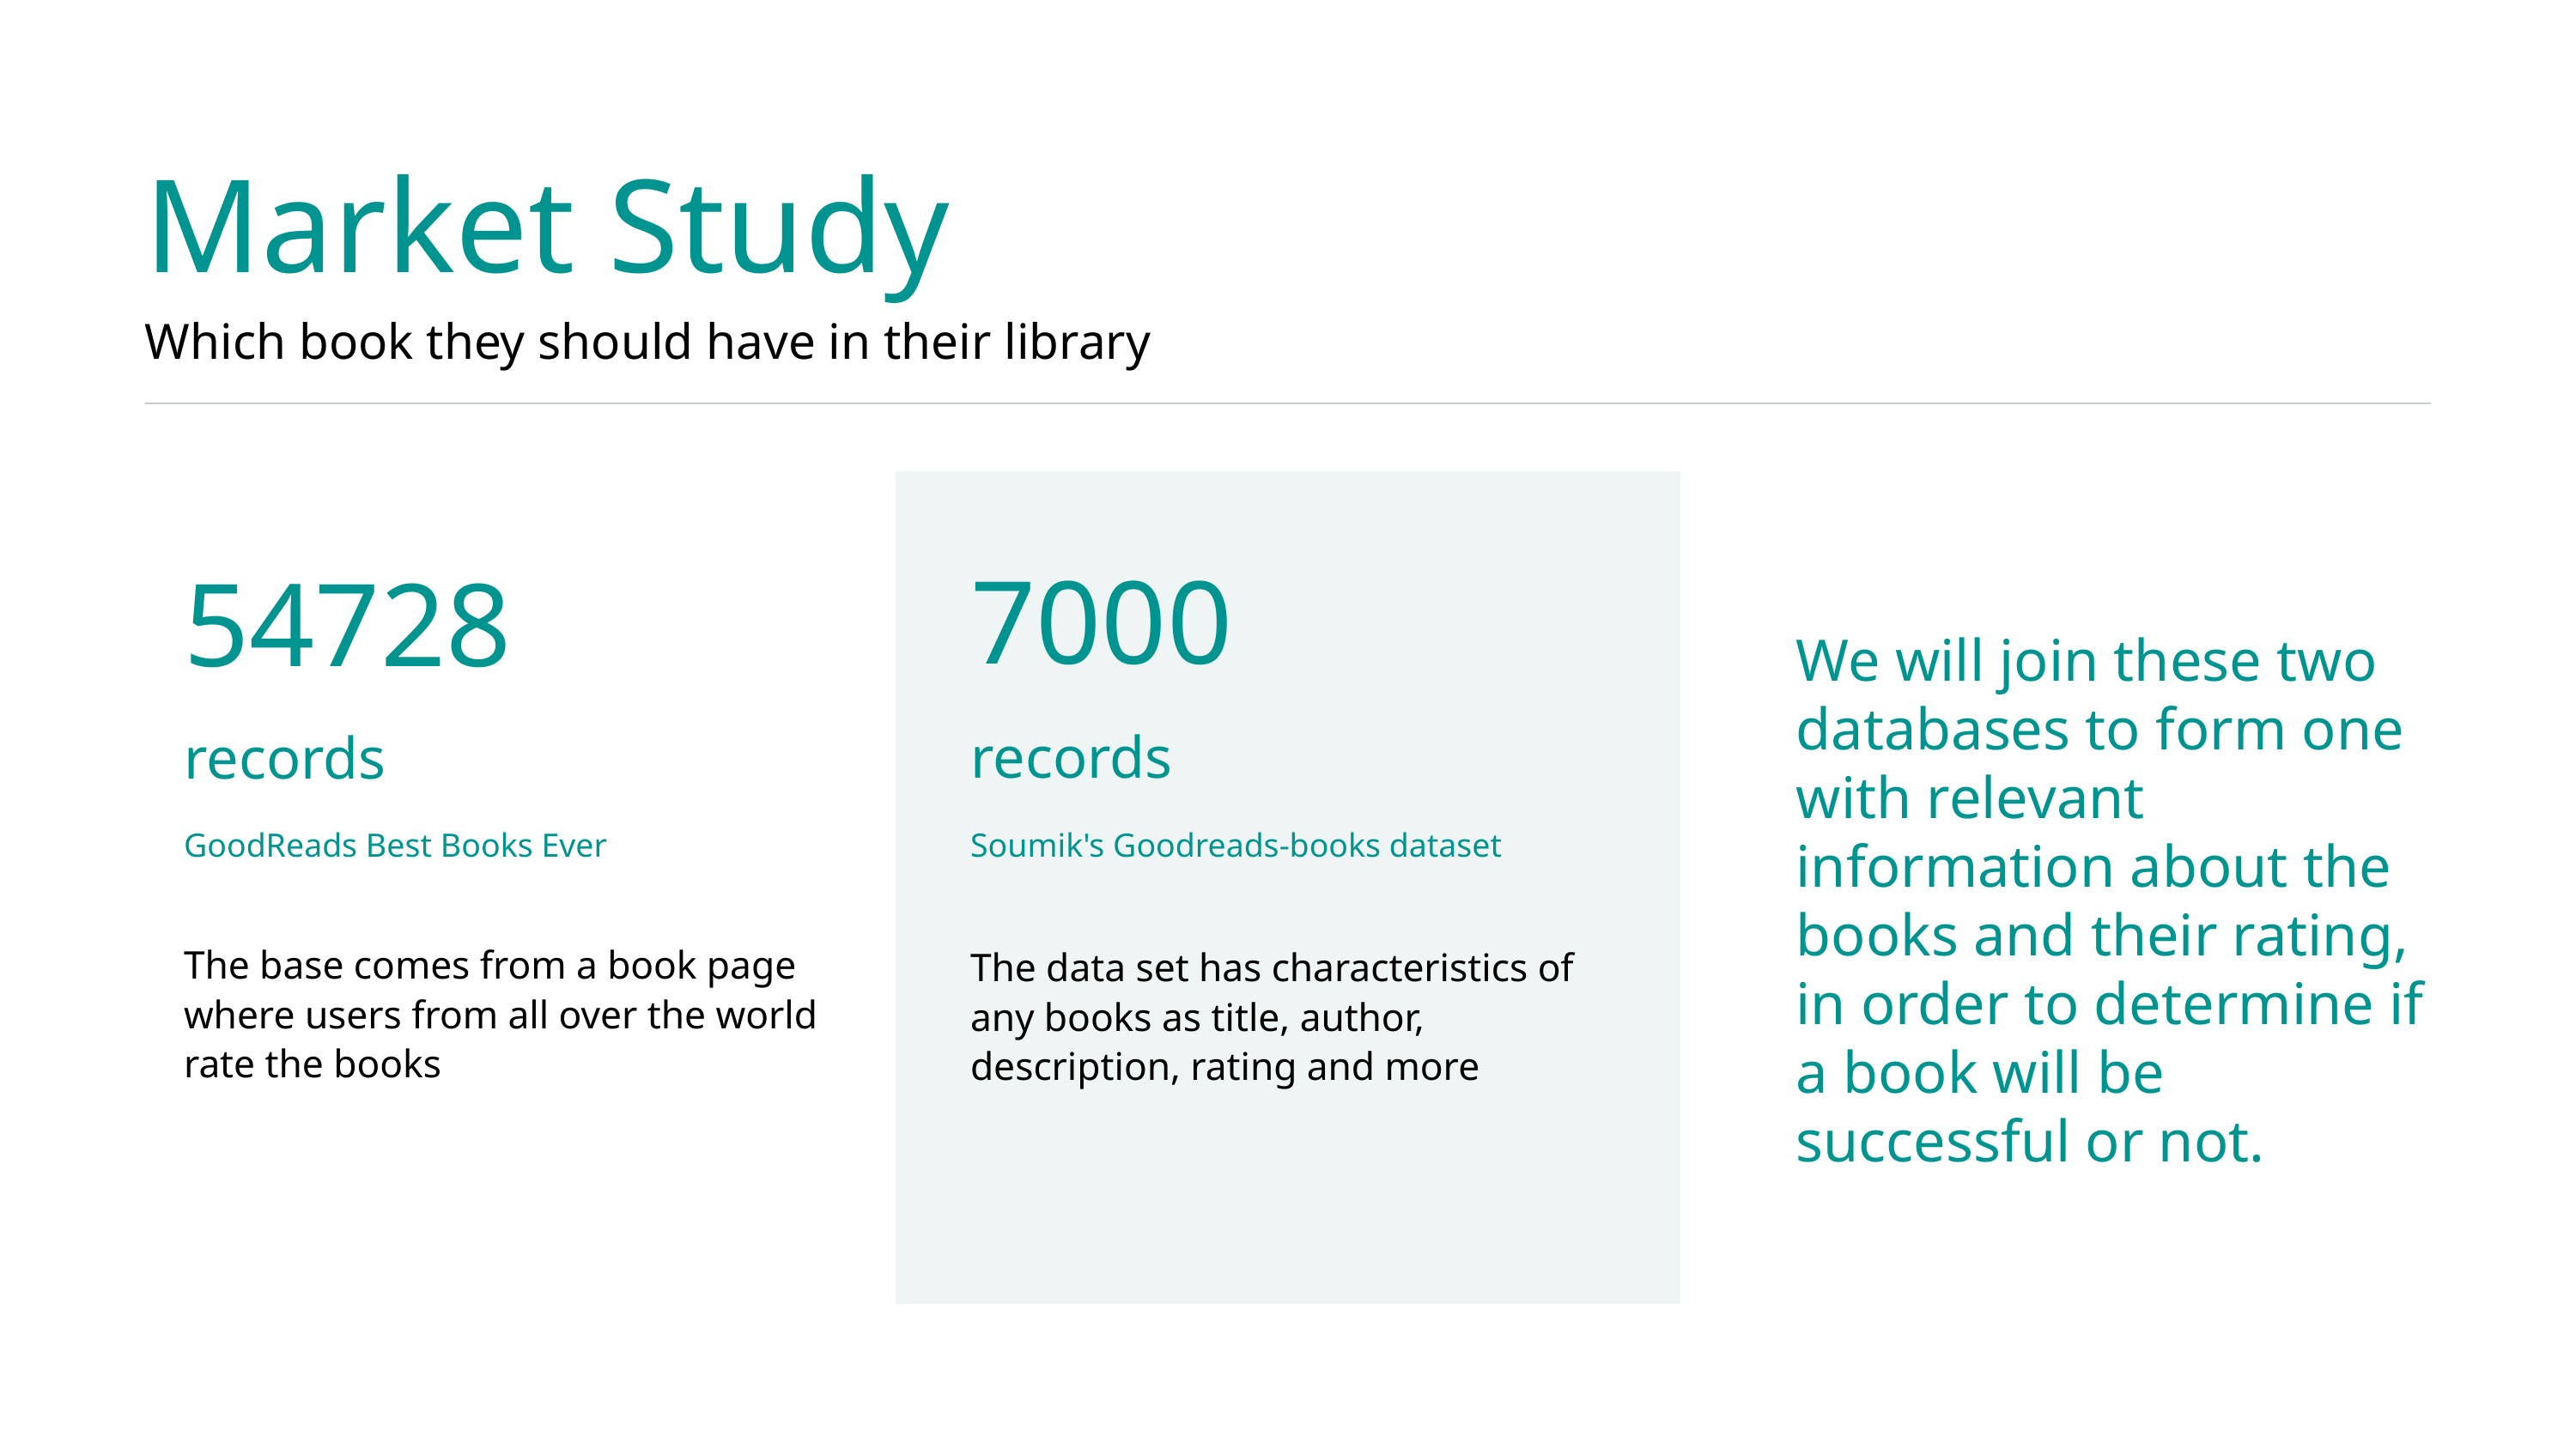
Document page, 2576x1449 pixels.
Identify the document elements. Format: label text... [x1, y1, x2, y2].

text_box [895, 471, 1681, 1304]
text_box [144, 144, 1681, 368]
text_box We will join these two databases to form one with relevant information about the books and their rating, in order to determine if a book will be successful or not. [1795, 623, 2432, 1174]
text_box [969, 549, 1606, 1130]
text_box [183, 551, 819, 1127]
